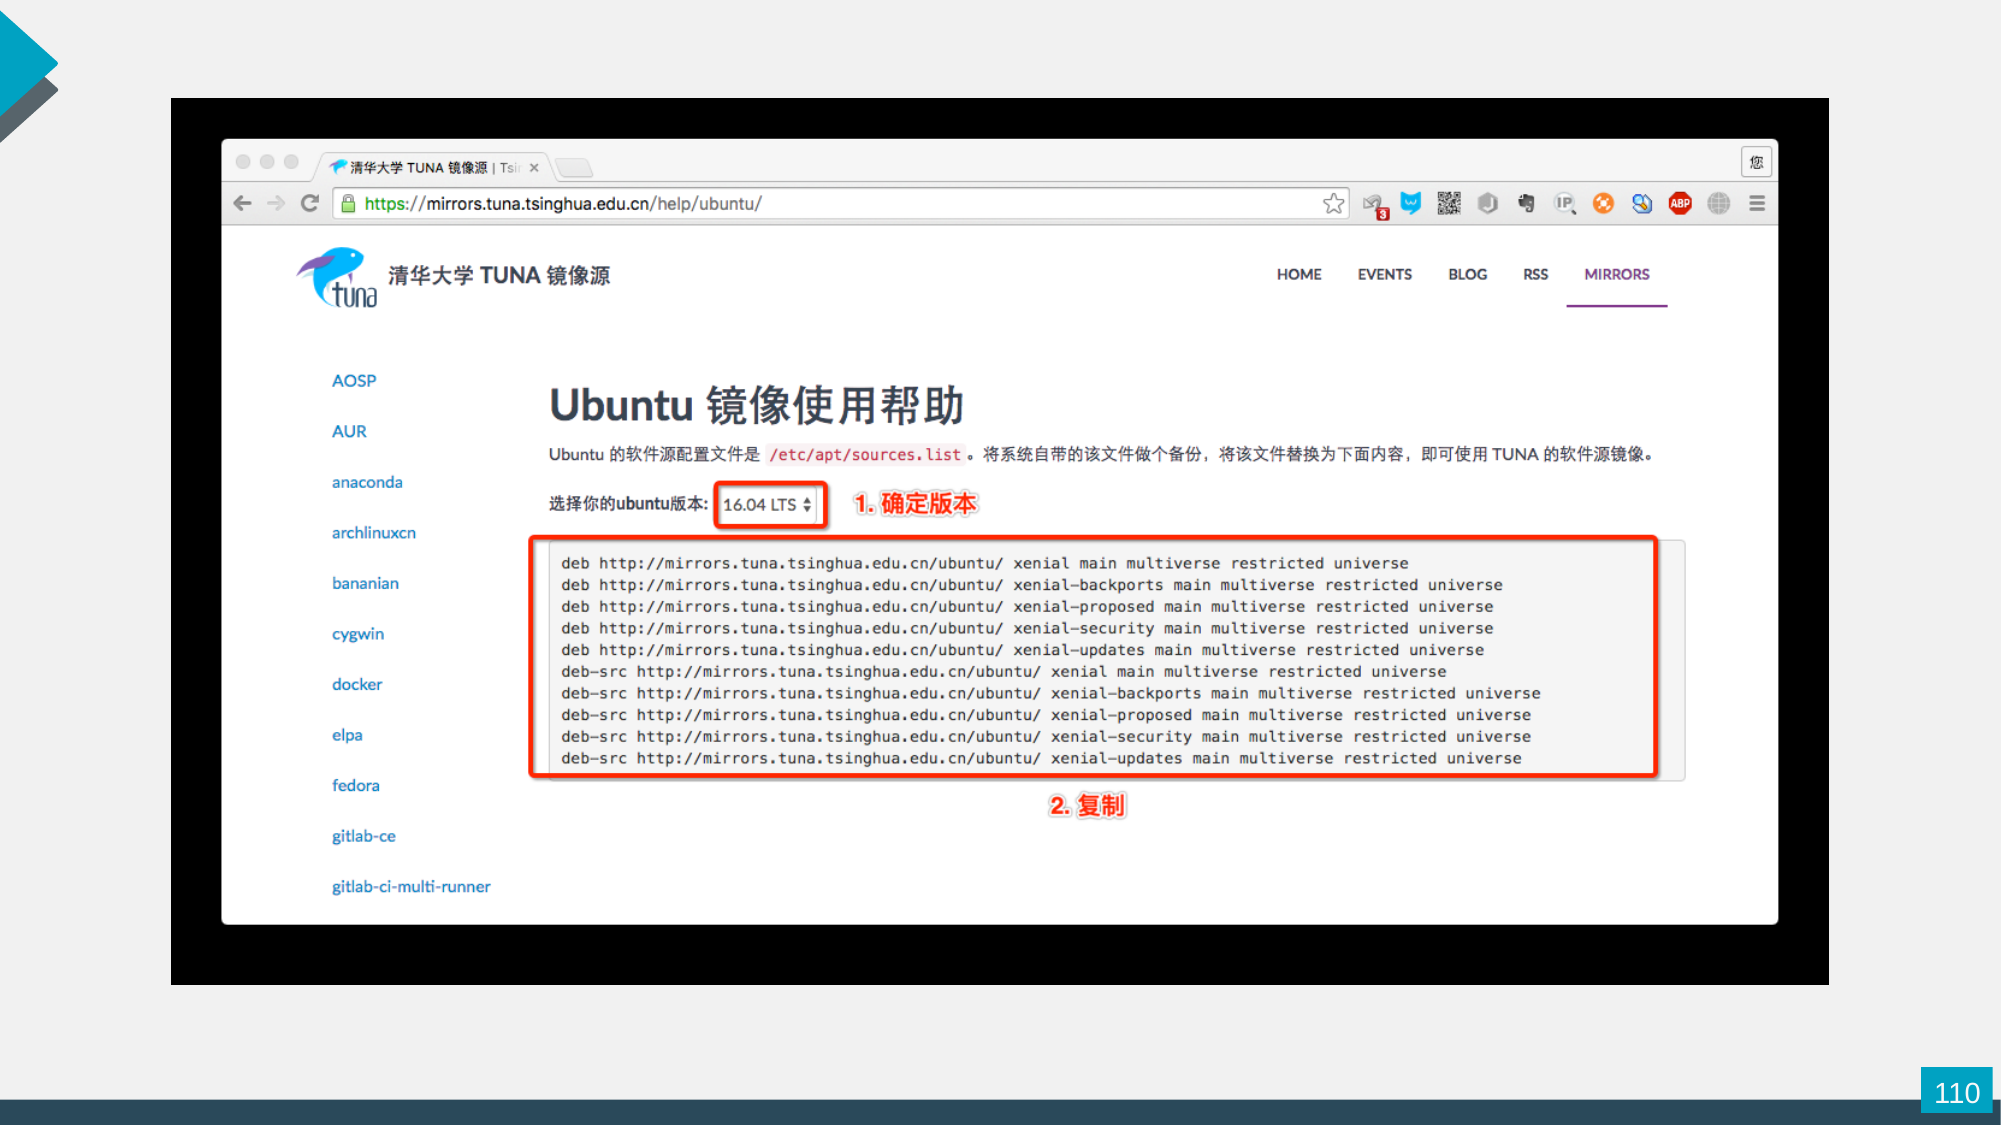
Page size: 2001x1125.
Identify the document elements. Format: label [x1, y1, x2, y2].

text_box [0, 77, 59, 143]
picture [0, 0, 2001, 1099]
text_box [0, 10, 58, 117]
